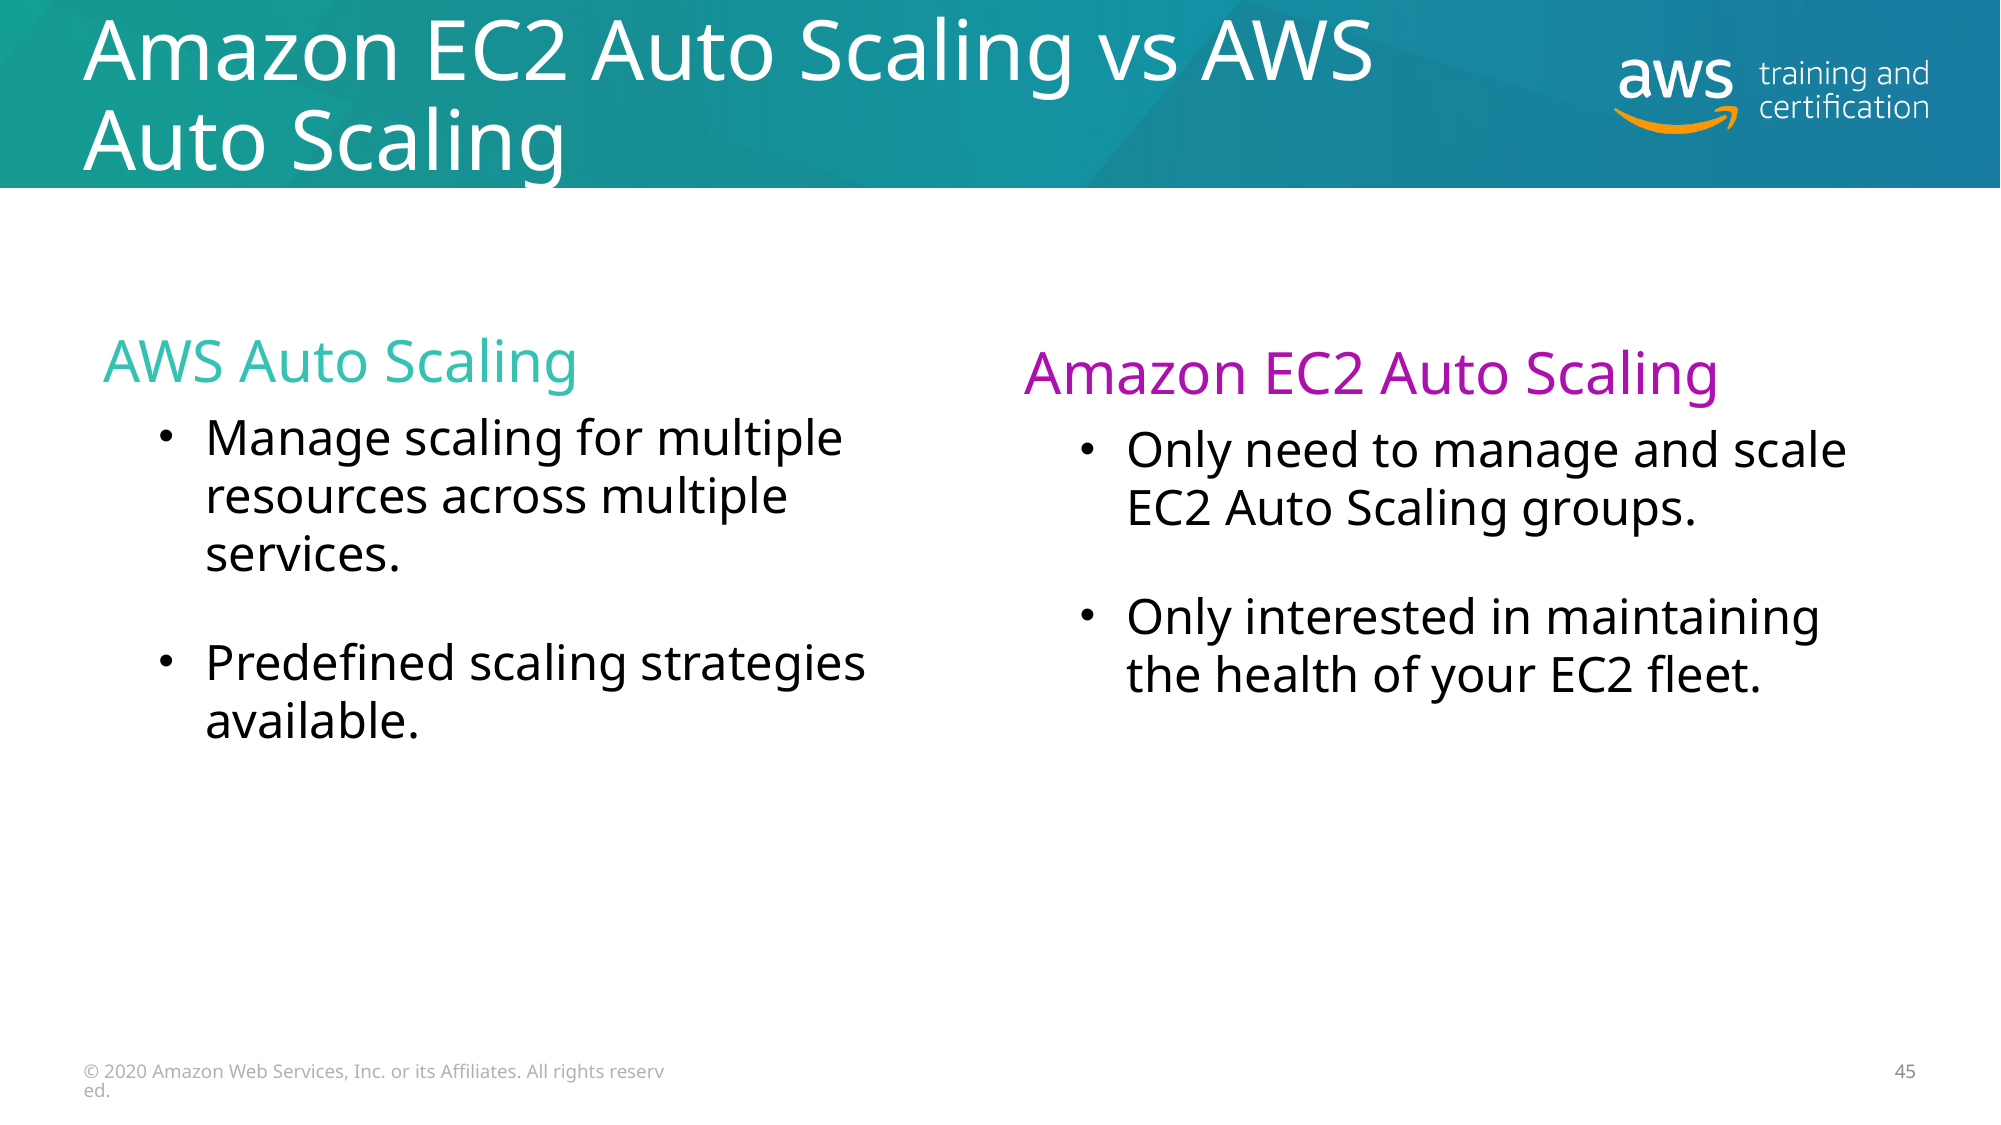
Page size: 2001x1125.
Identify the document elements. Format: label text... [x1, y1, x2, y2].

slide_number 45 [1481, 1042, 1932, 1103]
footer © 2020 Amazon Web Services, Inc. or its Affiliates. All rights reserved. [68, 1042, 682, 1103]
text_box AWS Auto Scaling Manage scaling for multiple resources across multiple services. Predefined scaling strategies available. [88, 281, 924, 993]
picture [0, 0, 2000, 188]
text_box Amazon EC2 Auto Scaling Only need to manage and scale EC2 Auto Scaling groups. Only interested in maintaining the health of your EC2 fleet. [999, 281, 1928, 723]
title Amazon EC2 Auto Scaling vs AWS Auto Scaling [68, 59, 1551, 138]
